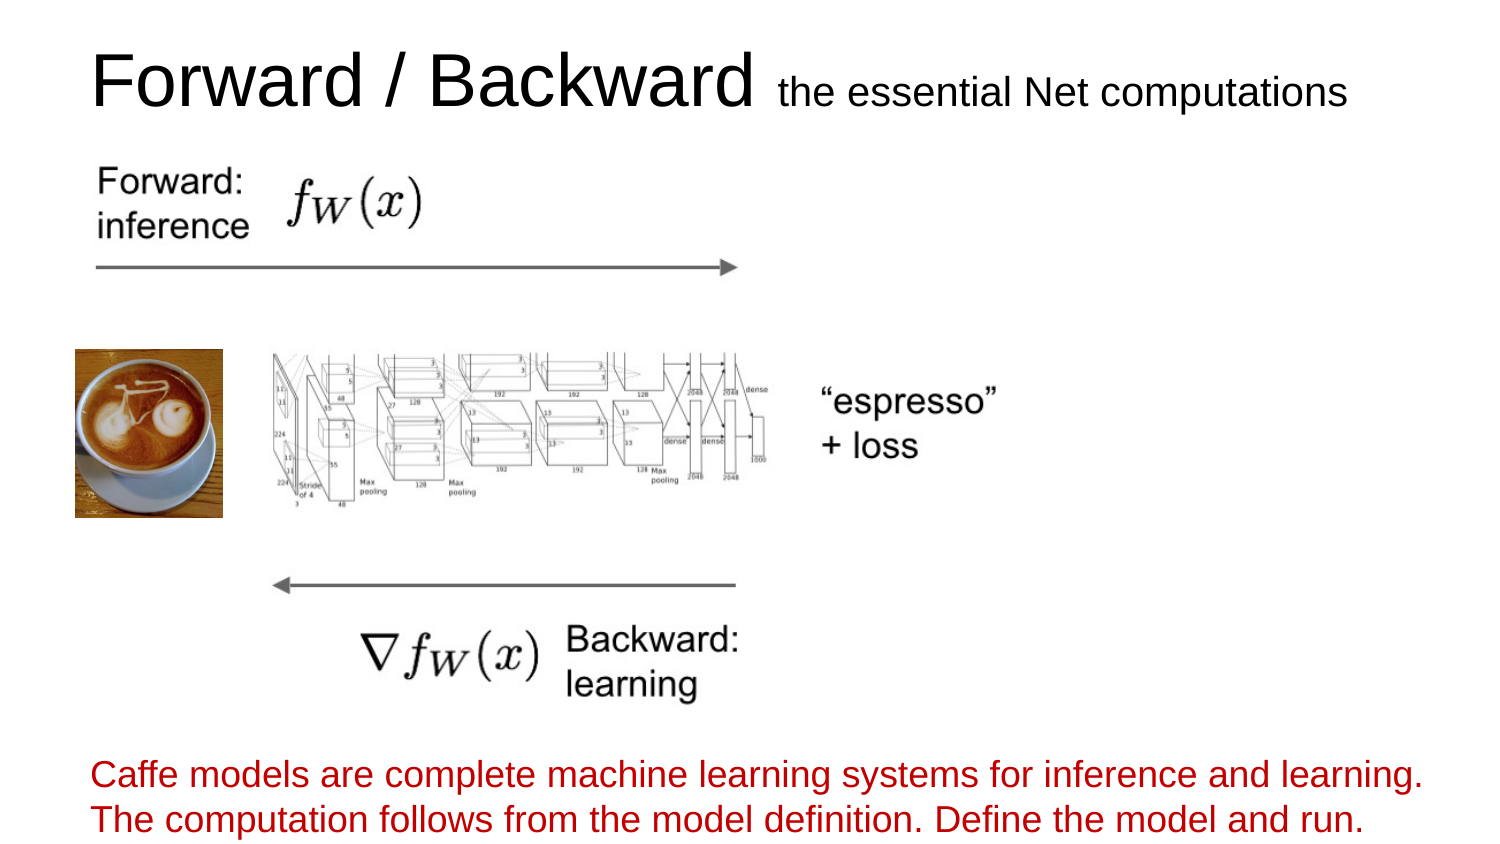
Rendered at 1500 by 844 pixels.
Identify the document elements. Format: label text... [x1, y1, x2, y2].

title Forward / Backward the essential Net computations [75, 0, 1425, 137]
picture [65, 154, 1005, 723]
text_box Caffe models are complete machine learning systems for inference and learning. The computation follows from the model definition. Define the model and run. [74, 734, 1462, 844]
